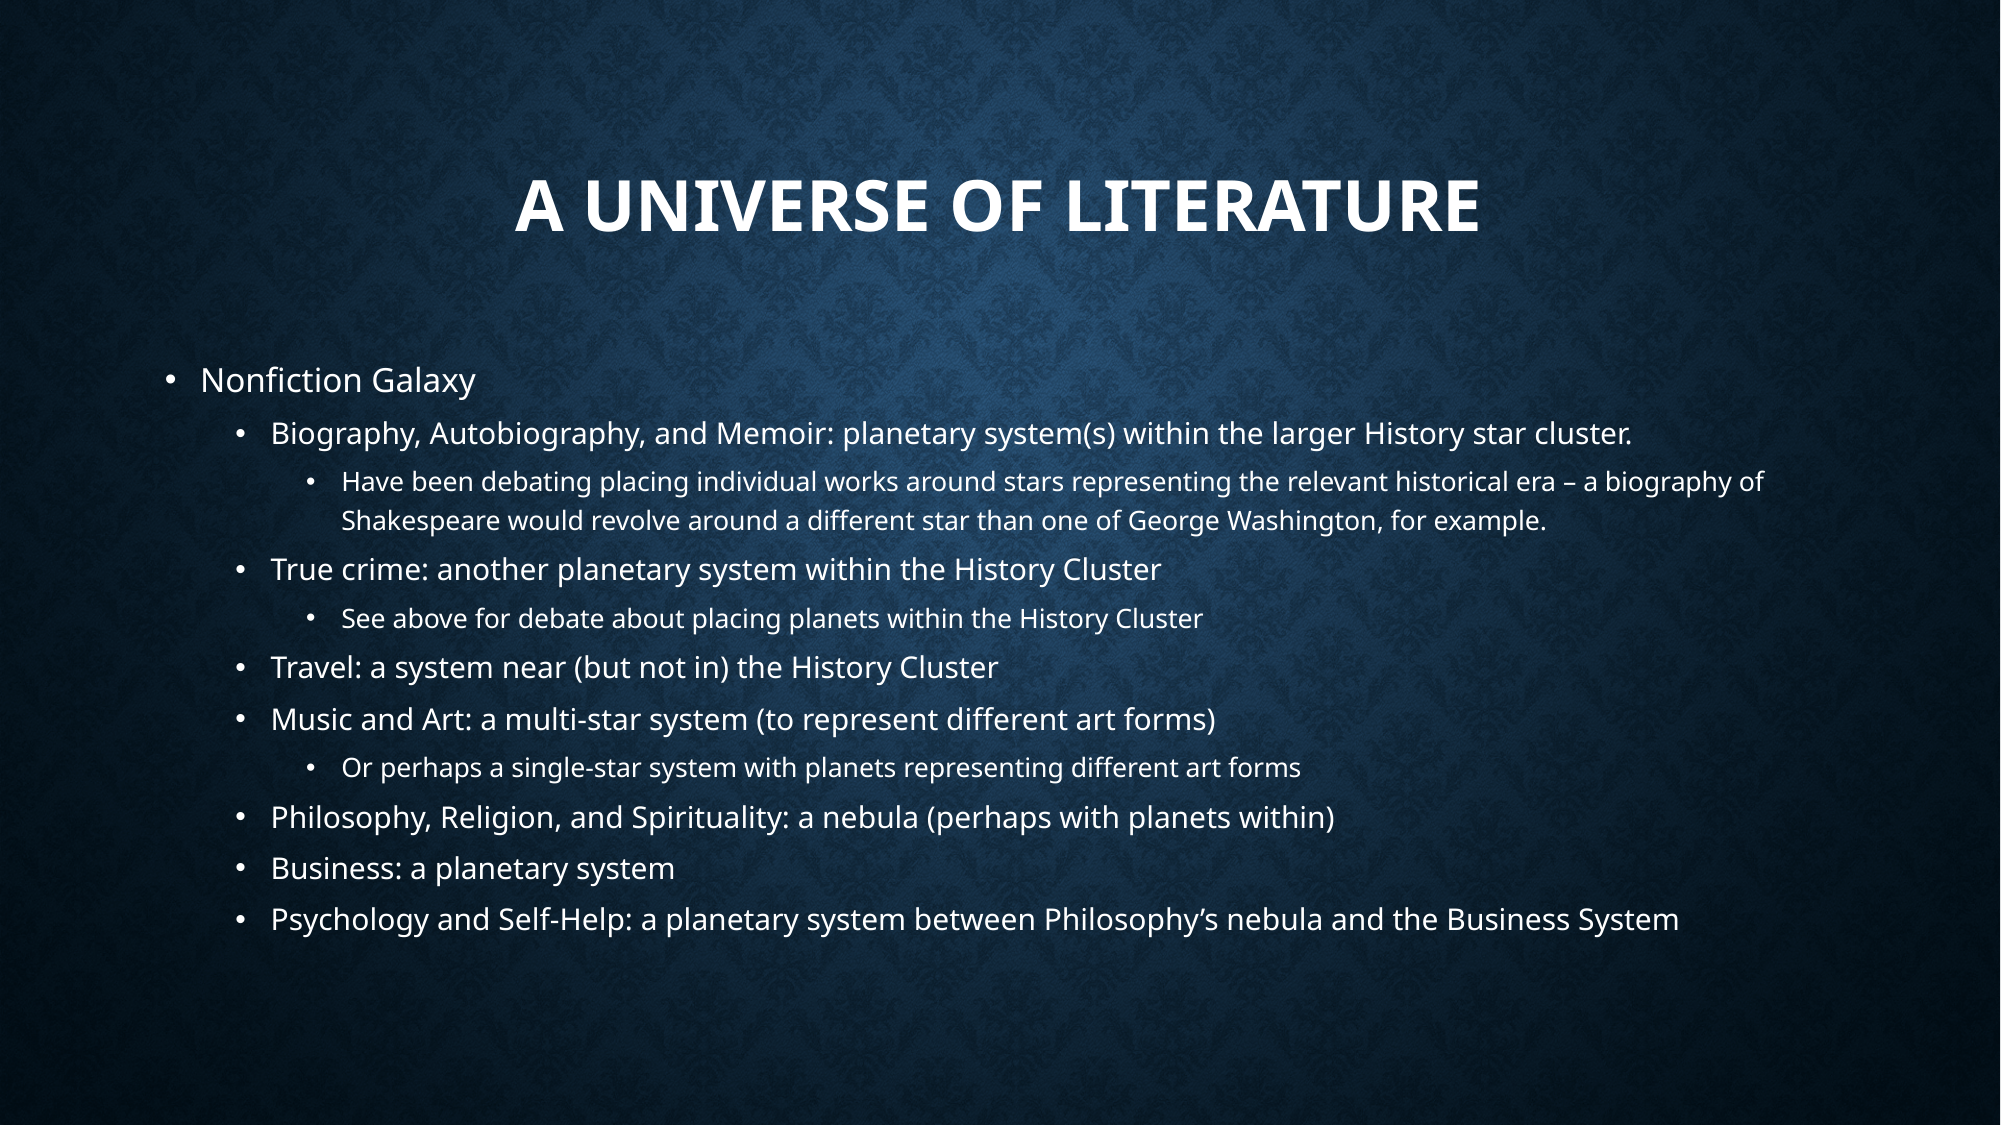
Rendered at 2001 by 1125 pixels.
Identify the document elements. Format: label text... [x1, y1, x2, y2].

title A universe of literature [149, 99, 1849, 318]
list Nonfiction Galaxy Biography, Autobiography, and Memoir: planetary system(s) within the larger History star cluster. Have been debating placing individual works around stars representing the relevant historical era – a biography of Shakespeare would revolve around a different star than one of George Washington, for example. True crime: another planetary system within the History Cluster See above for debate about placing planets within the History Cluster Travel: a system near (but not in) the History Cluster Music and Art: a multi-star system (to represent different art forms) Or perhaps a single-star system with planets representing different art forms Philosophy, Religion, and Spirituality: a nebula (perhaps with planets within) Business: a planetary system Psychology and Self-Help: a planetary system between Philosophy’s nebula and the Business System [149, 343, 1849, 950]
